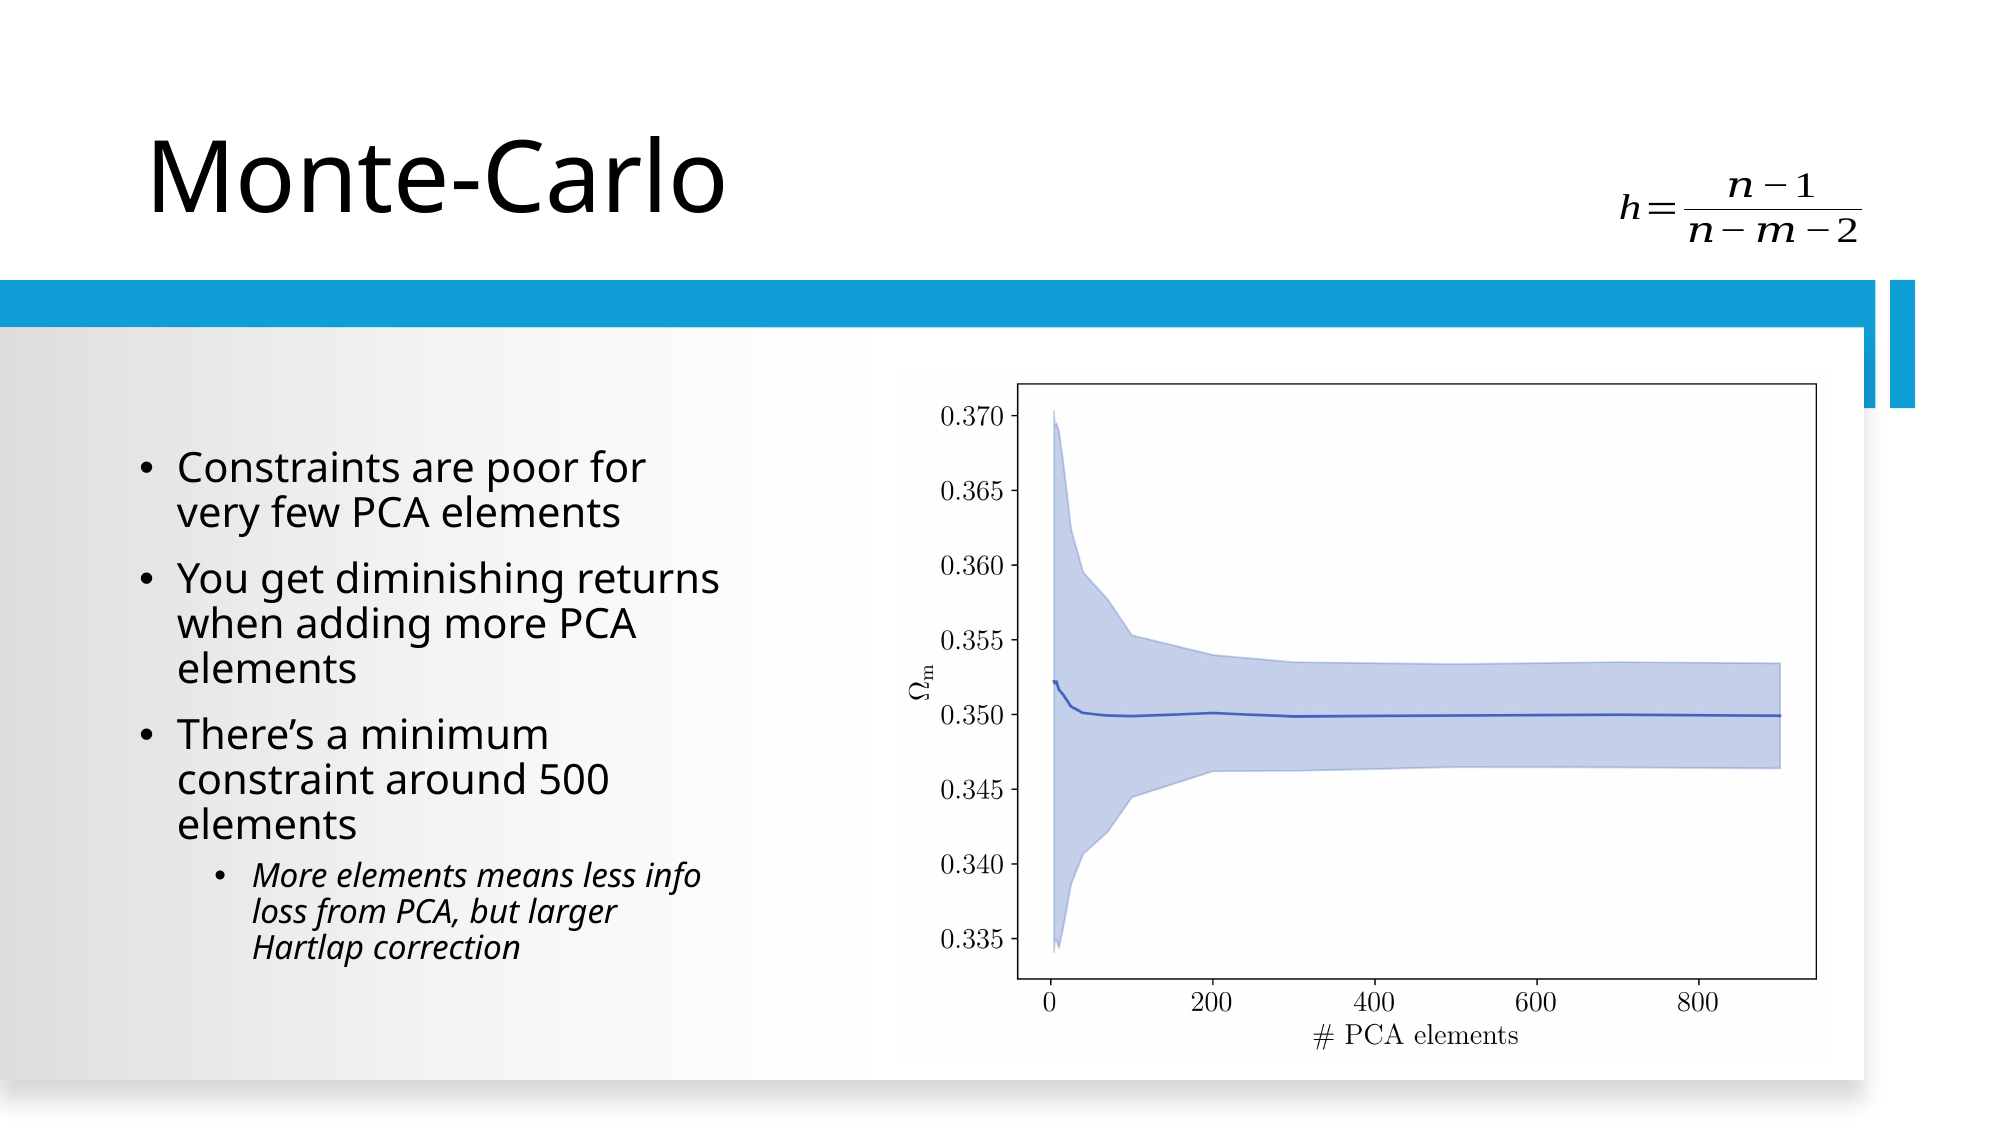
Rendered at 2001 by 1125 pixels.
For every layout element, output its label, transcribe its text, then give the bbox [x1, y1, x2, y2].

list Constraints are poor for very few PCA elements You get diminishing returns when adding more PCA elements There’s a minimum constraint around 500 elements More elements means less info loss from PCA, but larger Hartlap correction [124, 409, 737, 1006]
text_box [0, 409, 872, 1082]
text_box [872, 409, 1865, 1082]
title Monte-Carlo [130, 63, 1782, 242]
text_box [0, 0, 2000, 1125]
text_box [0, 279, 1916, 409]
picture [896, 371, 1830, 1062]
